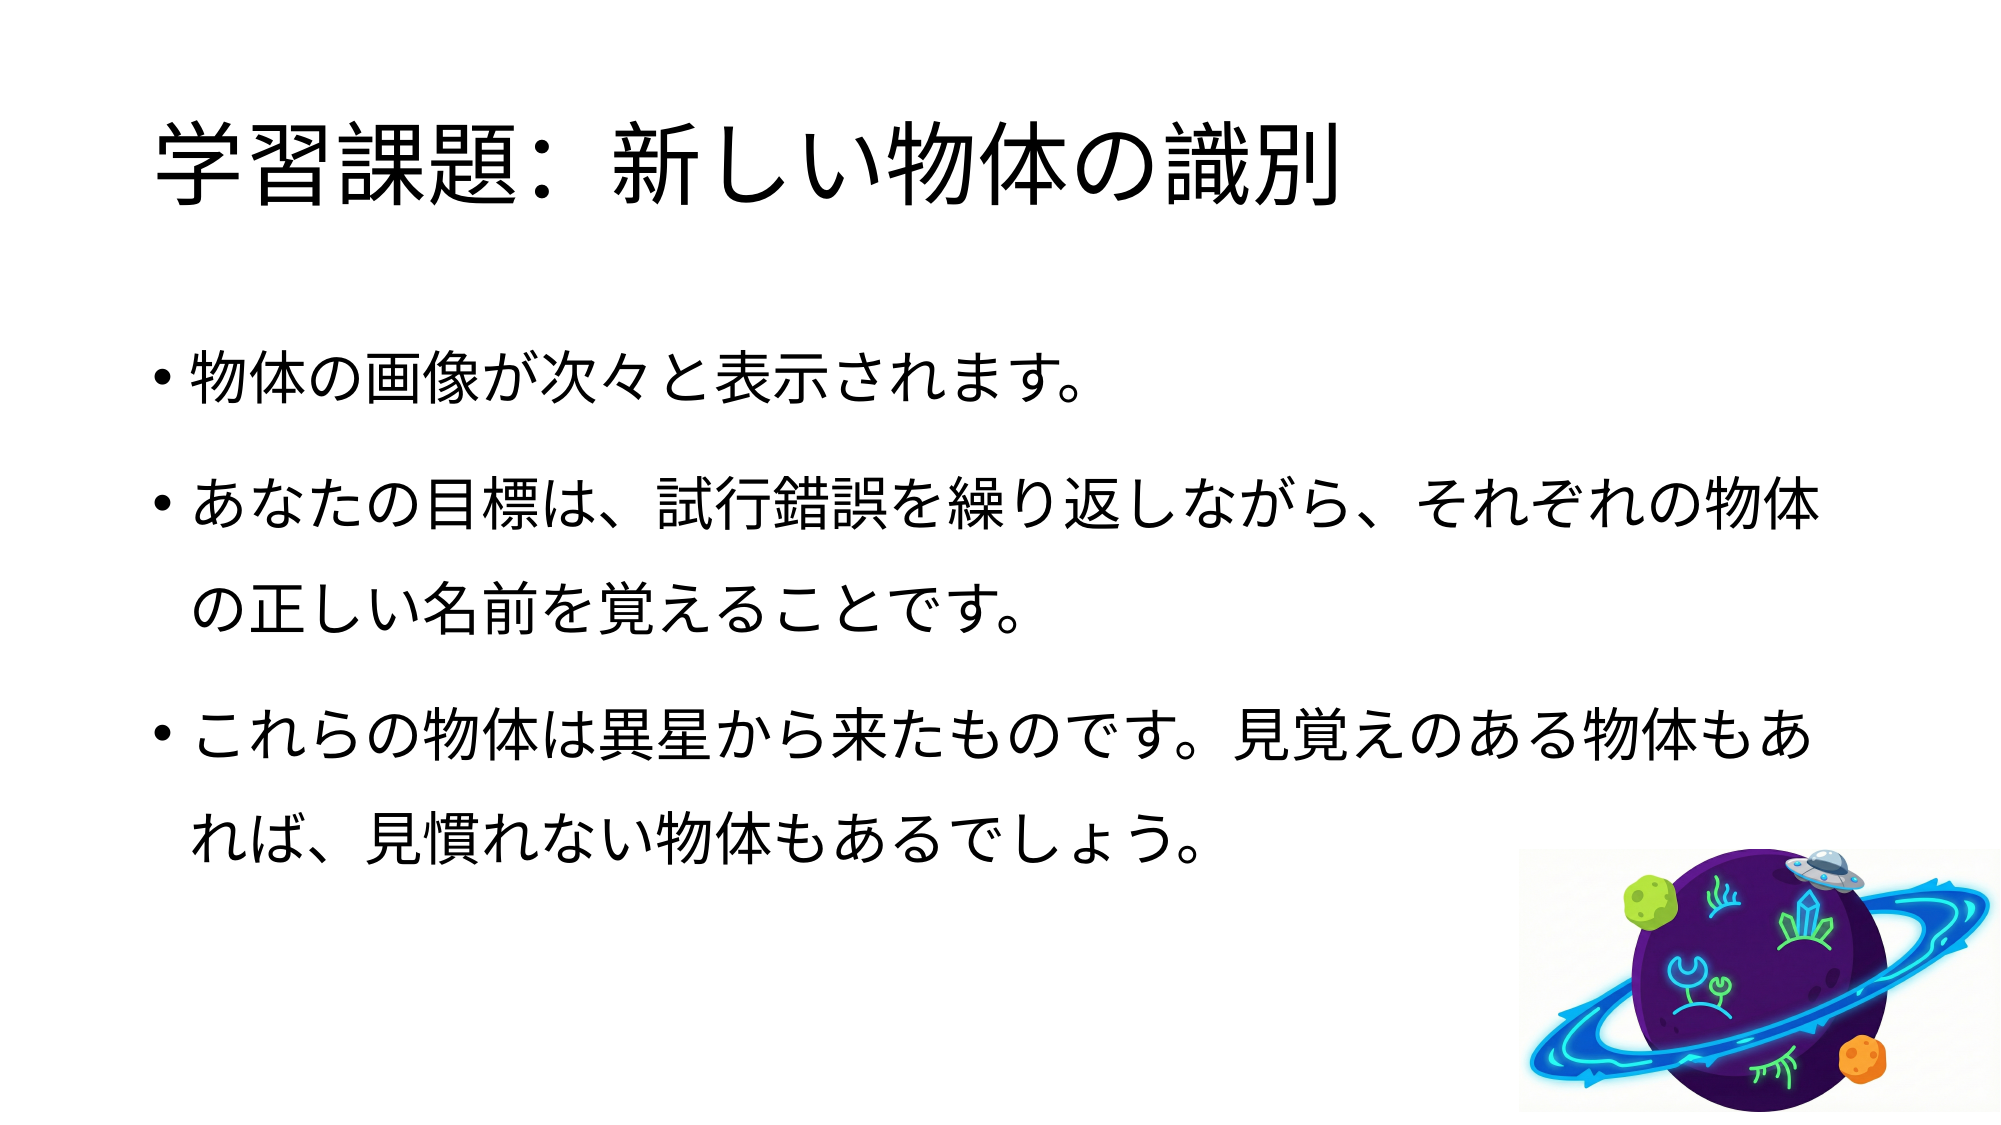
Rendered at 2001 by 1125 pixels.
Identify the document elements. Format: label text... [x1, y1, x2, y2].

picture [1518, 848, 2000, 1113]
title 学習課題：新しい物体の識別 [137, 59, 1863, 278]
list 物体の画像が次々と表示されます。 あなたの目標は、試行錯誤を繰り返しながら、それぞれの物体の正しい名前を覚えることです。 これらの物体は異星から来たものです。見覚えのある物体もあれば、見慣れない物体もあるでしょう。 [137, 299, 1863, 1014]
